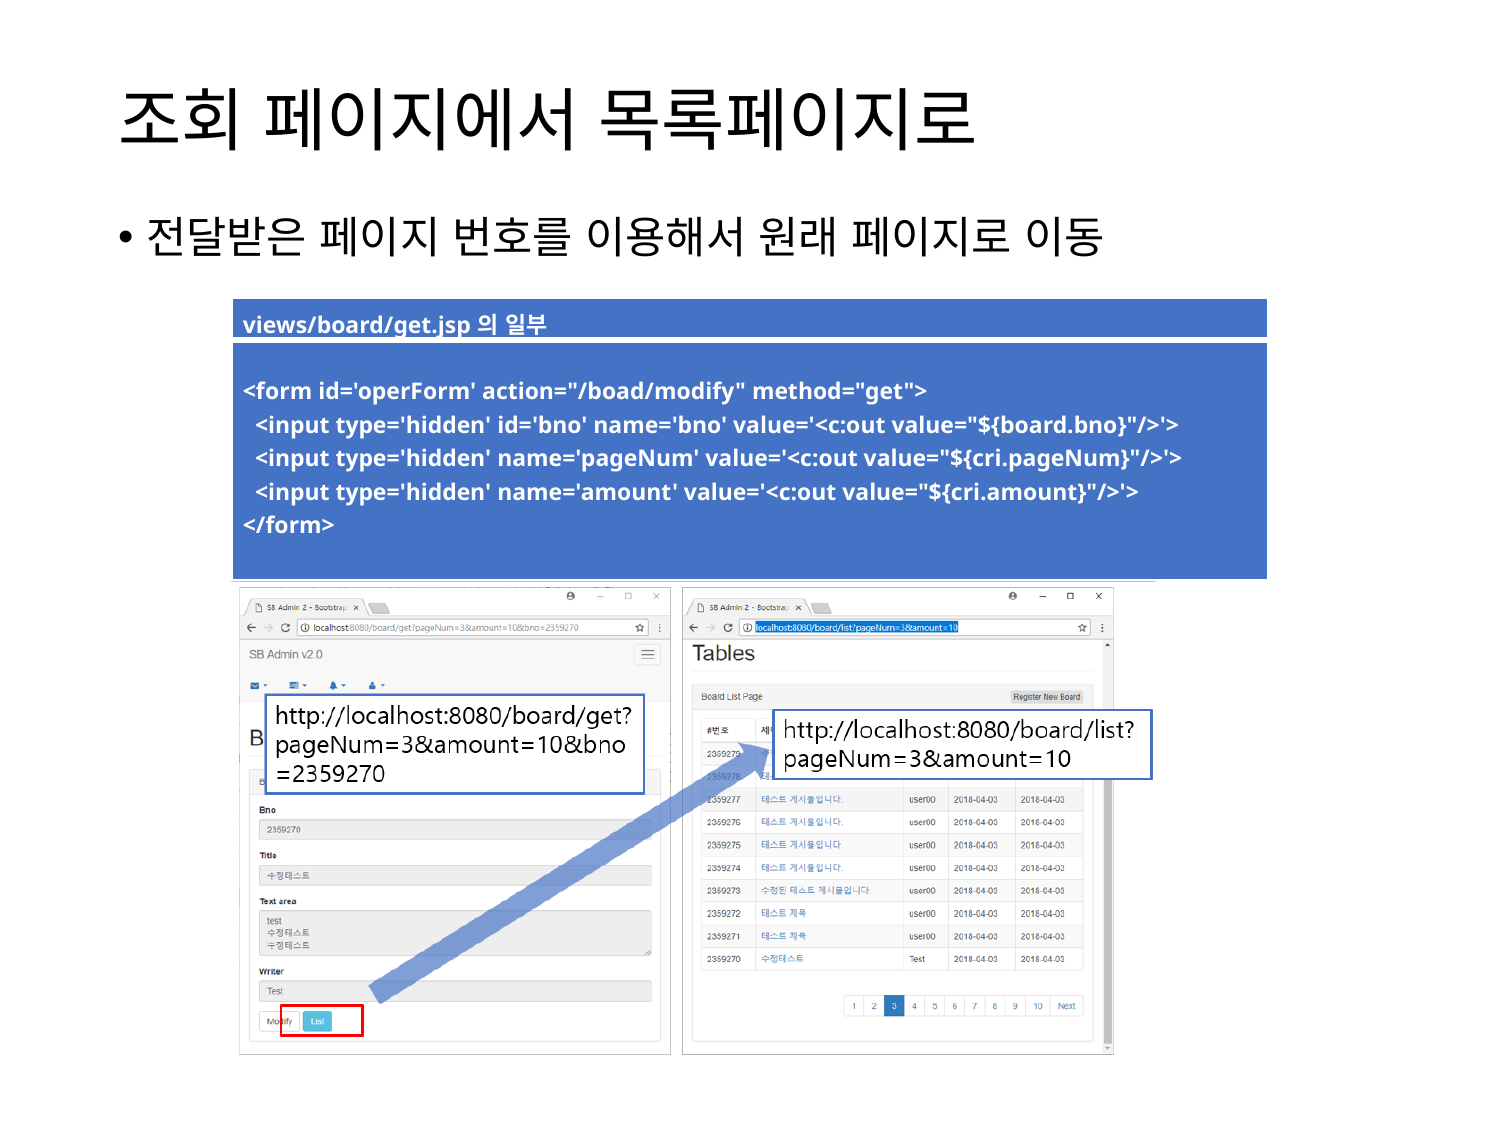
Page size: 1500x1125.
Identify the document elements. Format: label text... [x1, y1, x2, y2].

picture [231, 581, 1156, 1064]
list 전달받은 페이지 번호를 이용해서 원래 페이지로 이동 [103, 208, 1397, 1014]
title 조회 페이지에서 목록페이지로 [103, 59, 1397, 188]
table_header views/board/get.jsp의 일부 [233, 299, 1267, 337]
table_cell <form id='operForm' action="/boad/modify" method="get"> <input type='hidden' id='bno' name='bno' value='<c:out value="${board.bno}"/>'> <input type='hidden' name='pageNum' value='<c:out value="${cri.pageNum}"/>'> <input type='hidden' name='amount' value='<c:out value="${cri.amount}"/>'> </form> [233, 343, 1267, 579]
